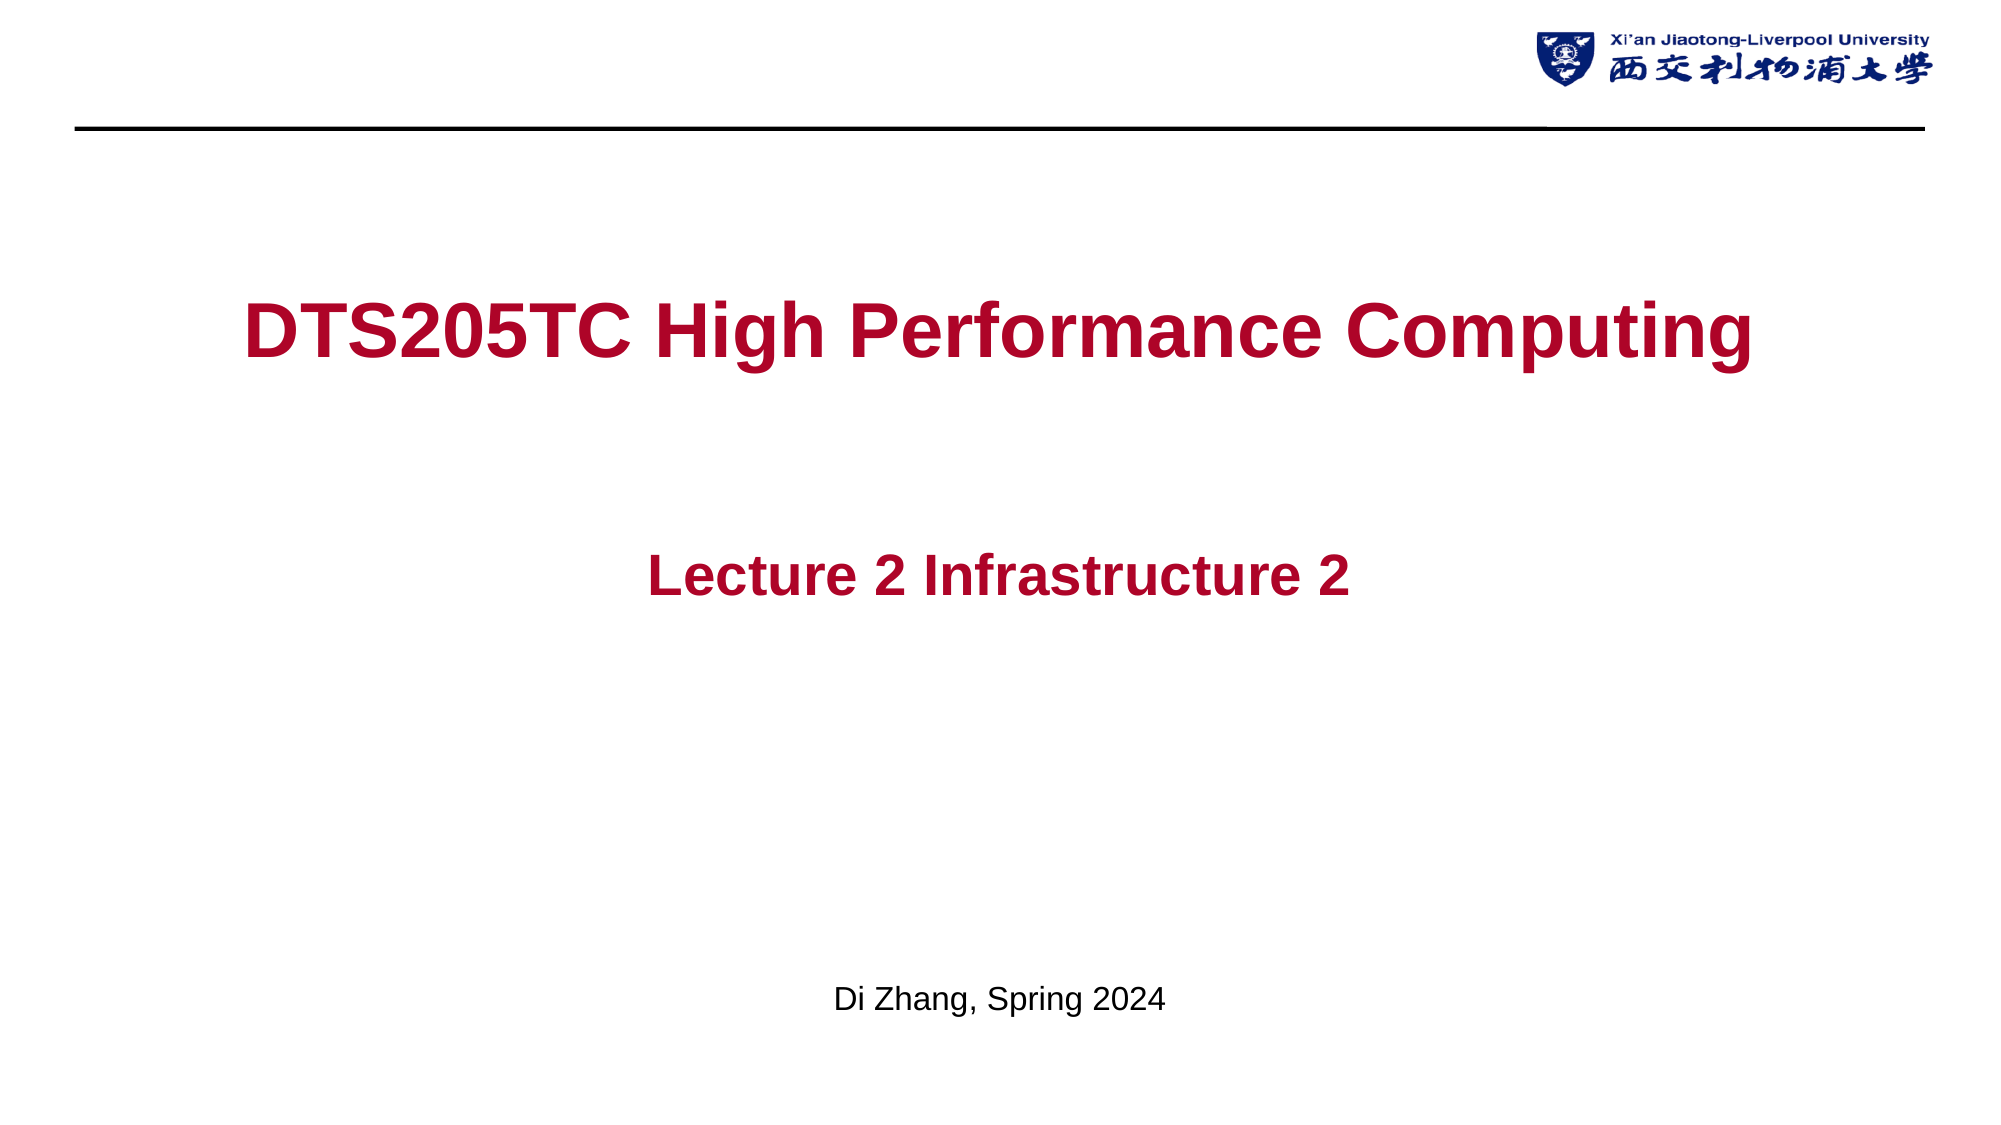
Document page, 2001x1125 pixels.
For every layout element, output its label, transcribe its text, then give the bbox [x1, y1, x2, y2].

picture [1532, 15, 1938, 100]
subtitle Lecture 2 Infrastructure 2 [109, 531, 1891, 617]
title DTS205TC High Performance Computing [109, 253, 1891, 378]
text_box Di Zhang, Spring 2024 [109, 970, 1891, 1020]
